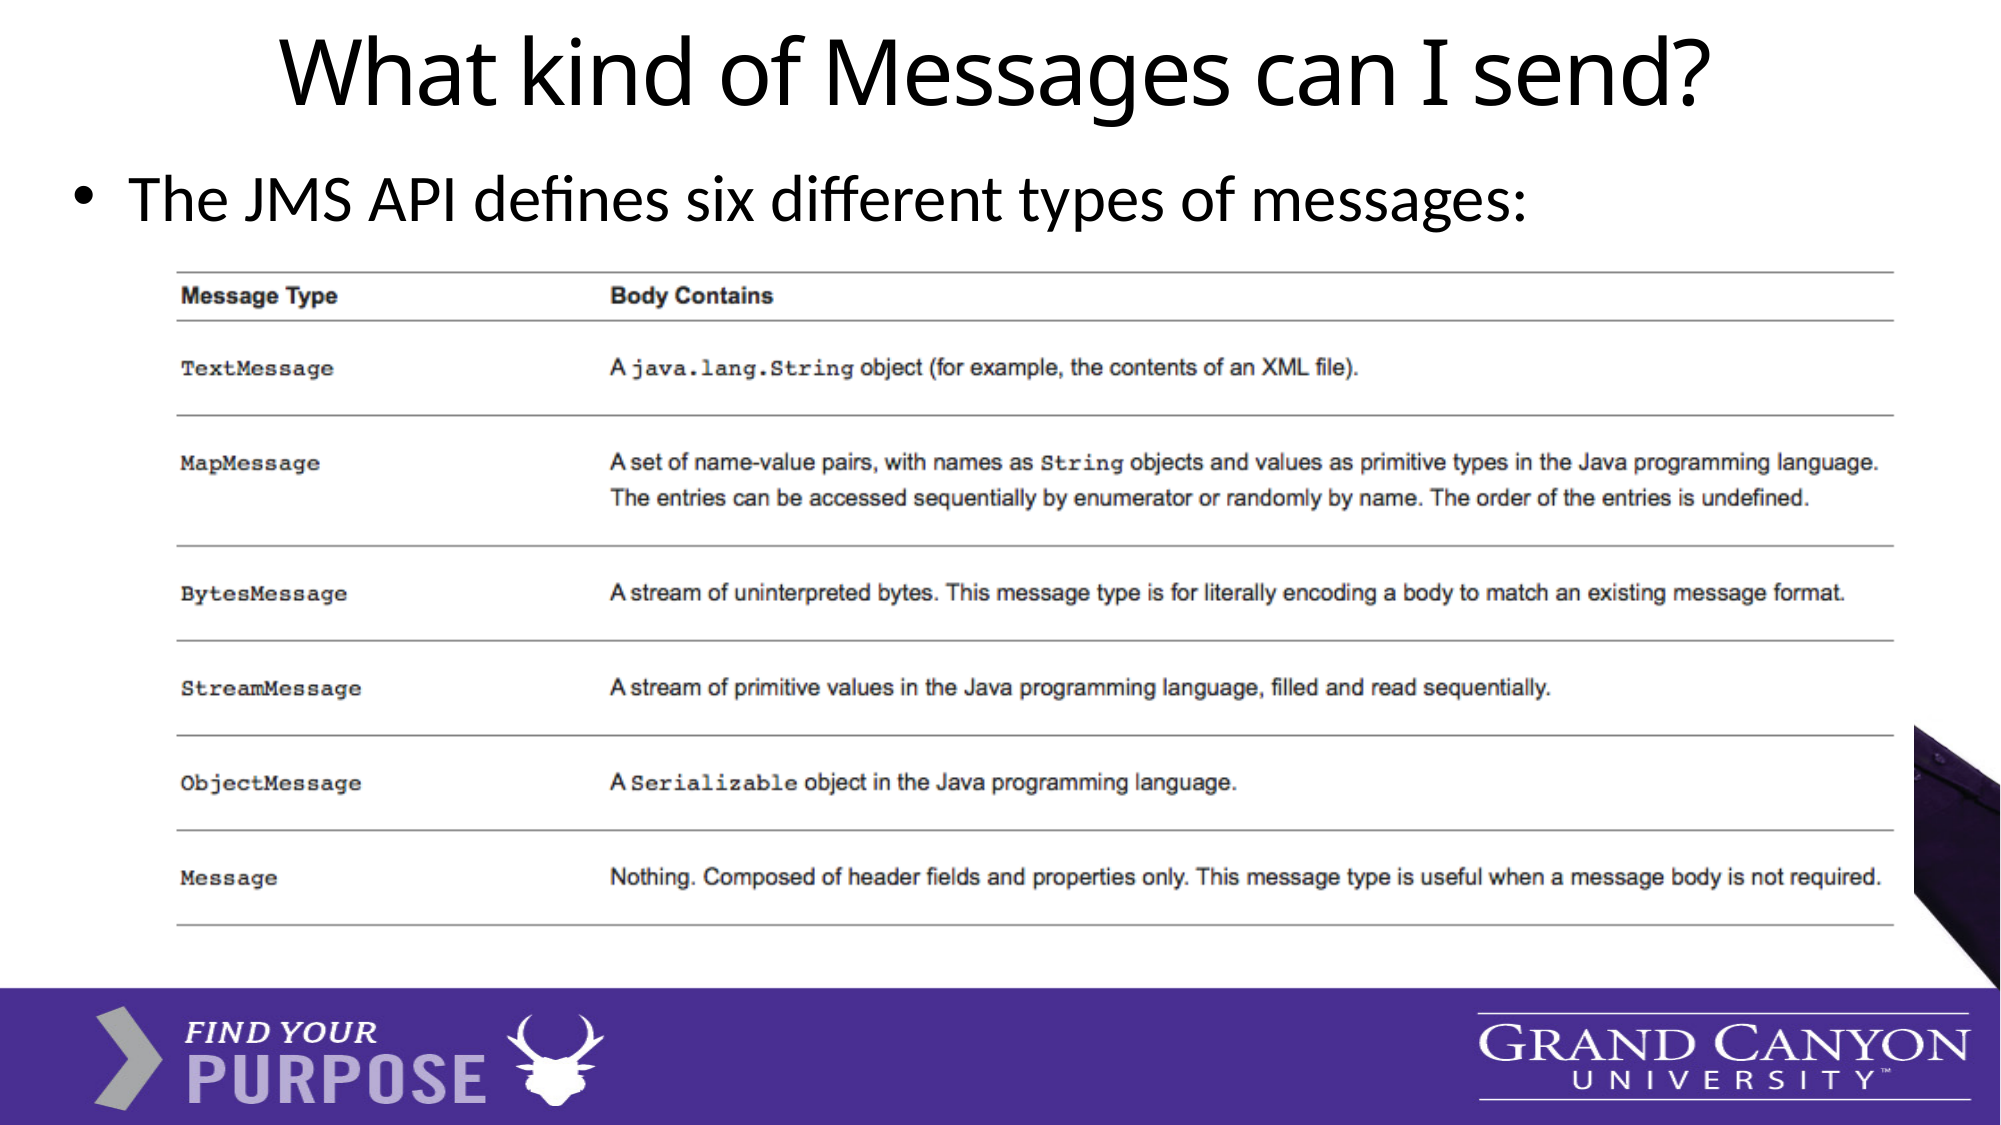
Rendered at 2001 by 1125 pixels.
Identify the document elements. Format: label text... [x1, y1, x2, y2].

text_box The JMS API defines six different types of messages: [57, 147, 1896, 242]
picture [0, 0, 2001, 1125]
title What kind of Messages can I send? [95, 2, 1896, 136]
